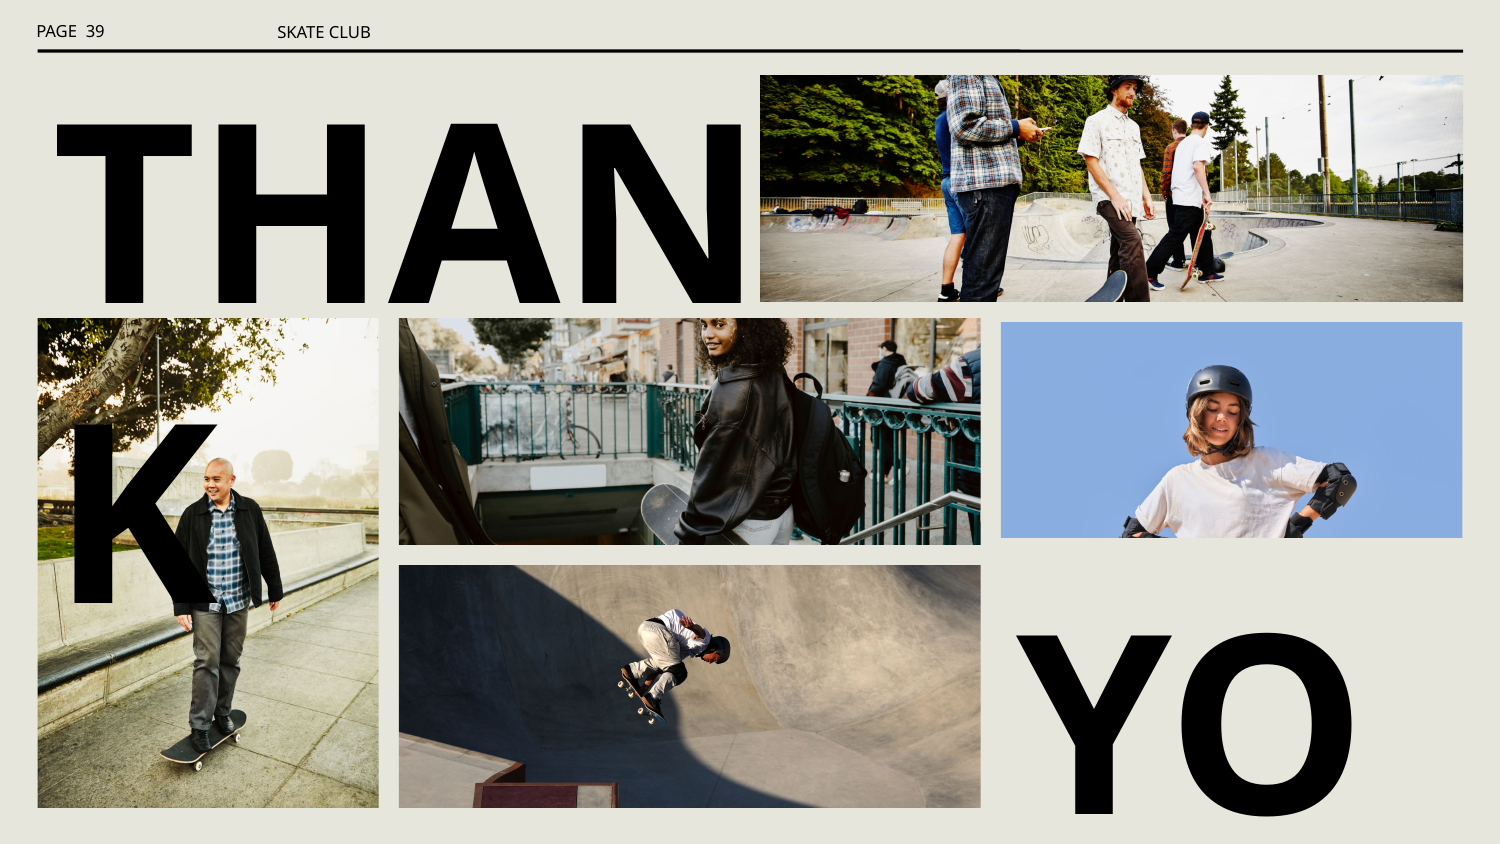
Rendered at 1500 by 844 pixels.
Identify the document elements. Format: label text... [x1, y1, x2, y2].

picture [398, 564, 981, 808]
picture [1000, 321, 1463, 538]
title THANK [37, 38, 881, 254]
picture [37, 318, 379, 808]
text_box SKATE CLUB [262, 12, 436, 52]
title YOU [1000, 549, 1463, 765]
picture [759, 74, 1464, 302]
picture [398, 318, 981, 546]
